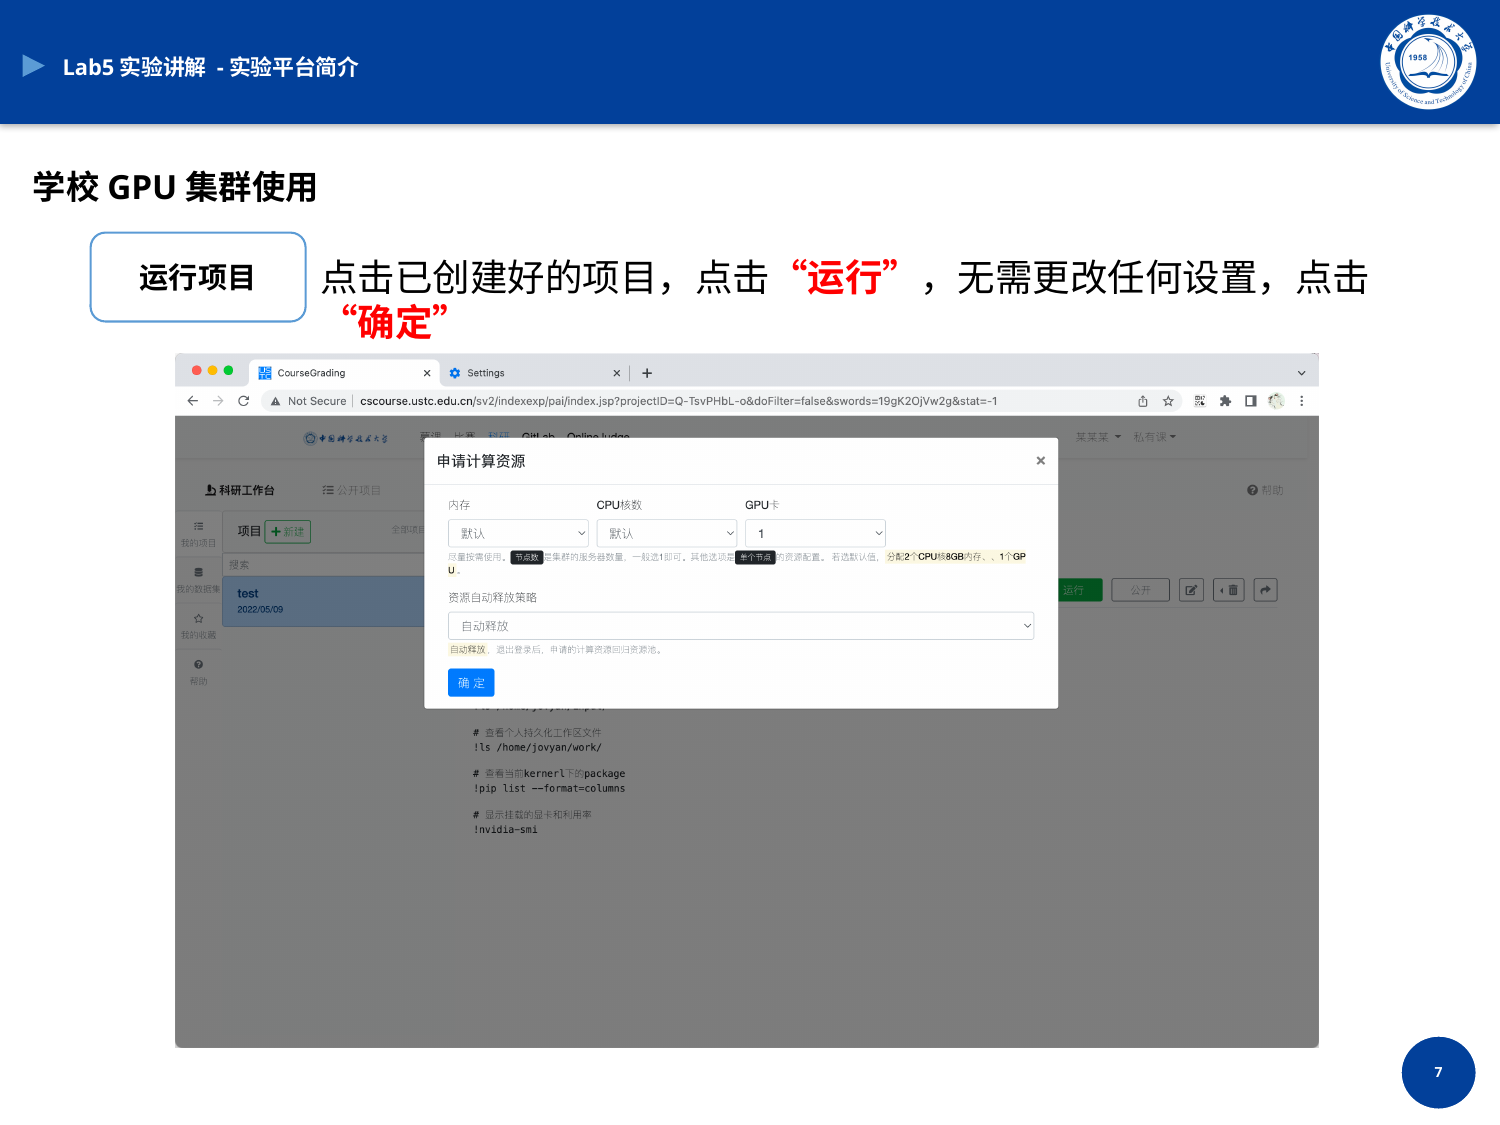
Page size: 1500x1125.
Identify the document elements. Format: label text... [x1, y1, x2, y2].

text_box 点击已创建好的项⽬，点击“运⾏”，⽆需更改任何设置，点击“确定” [305, 246, 1455, 352]
picture [175, 353, 1319, 1048]
text_box 学校GPU集群使用 [18, 139, 334, 214]
text_box 运行项目 [89, 231, 307, 323]
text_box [22, 45, 1056, 88]
picture [1379, 13, 1478, 111]
